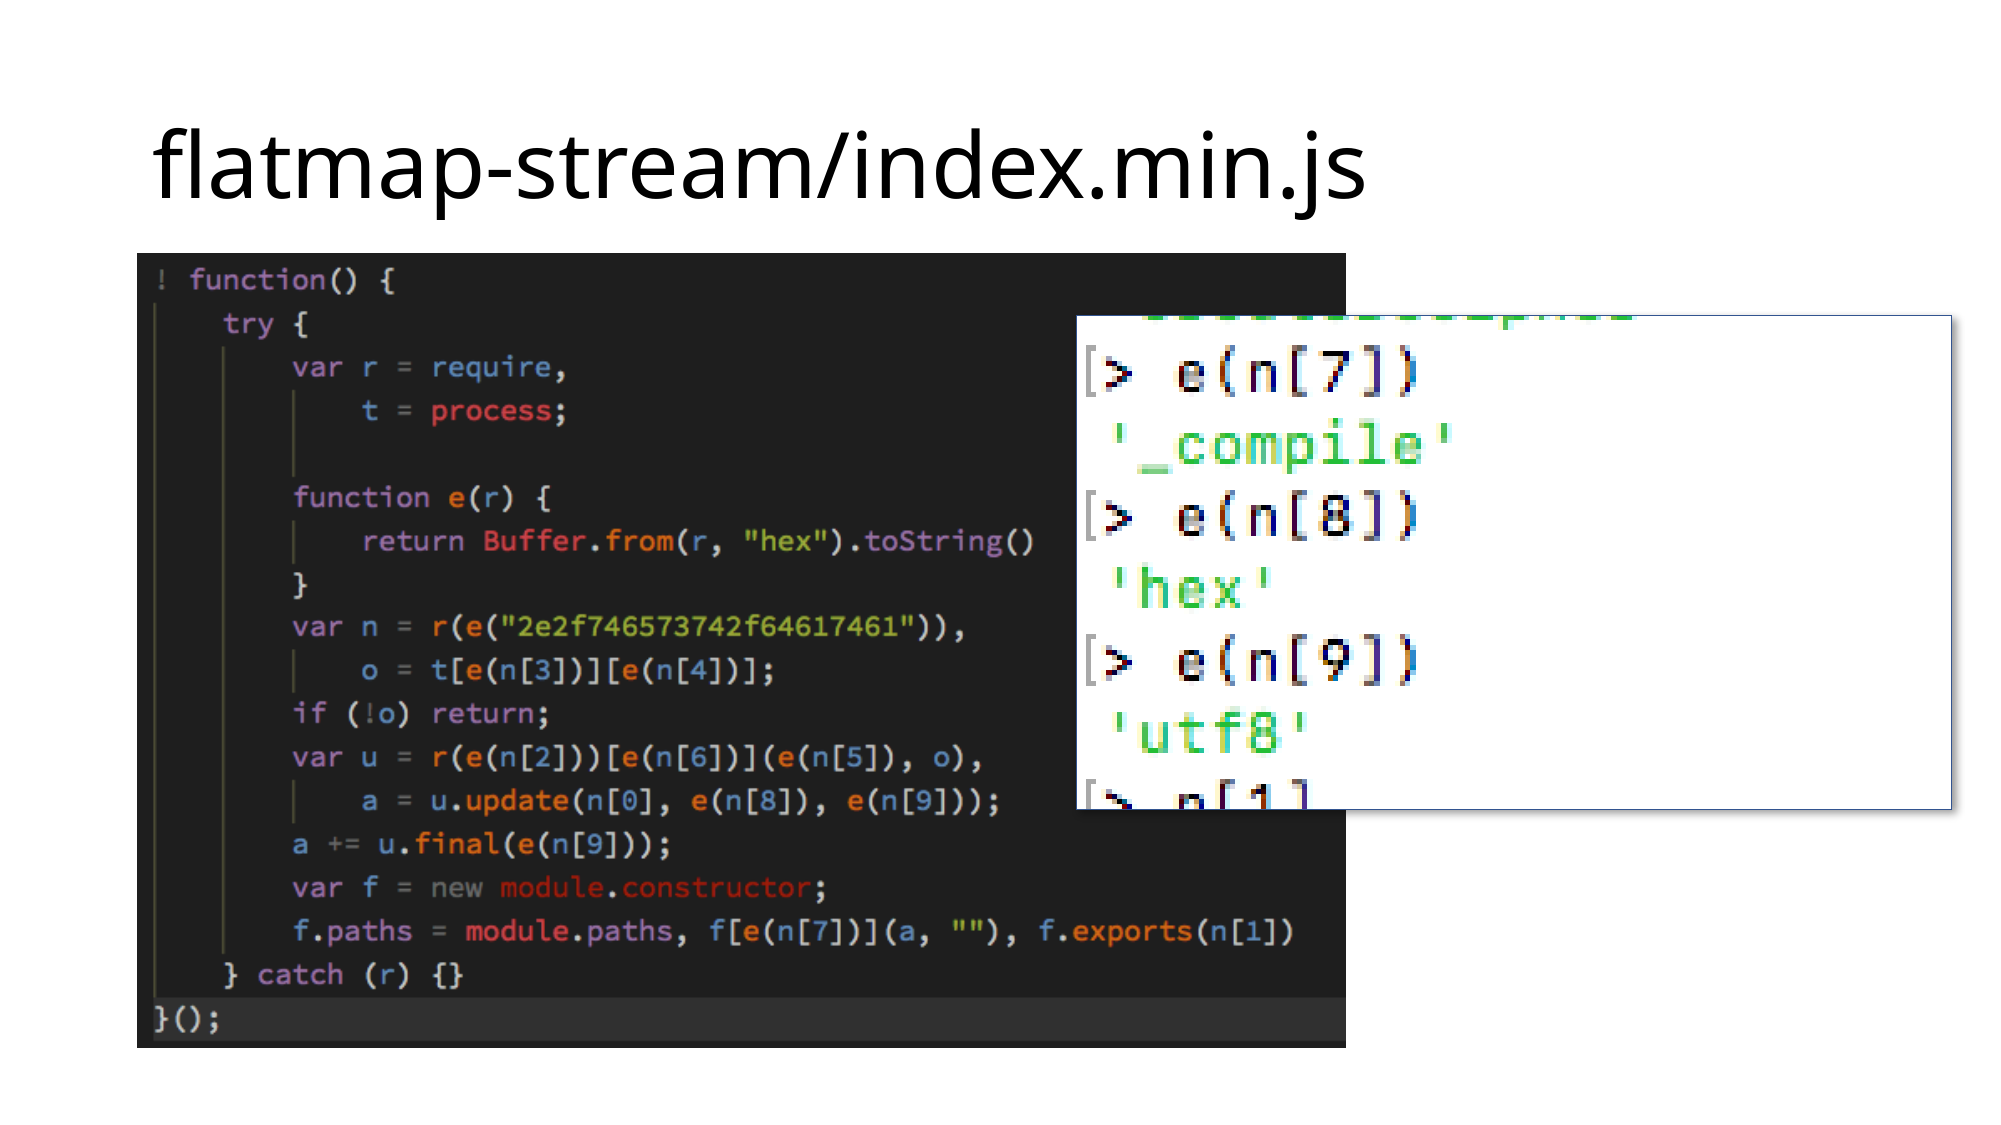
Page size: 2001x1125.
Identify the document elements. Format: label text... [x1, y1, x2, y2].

title flatmap-stream/index.min.js [137, 59, 1863, 278]
picture [137, 253, 1952, 1048]
